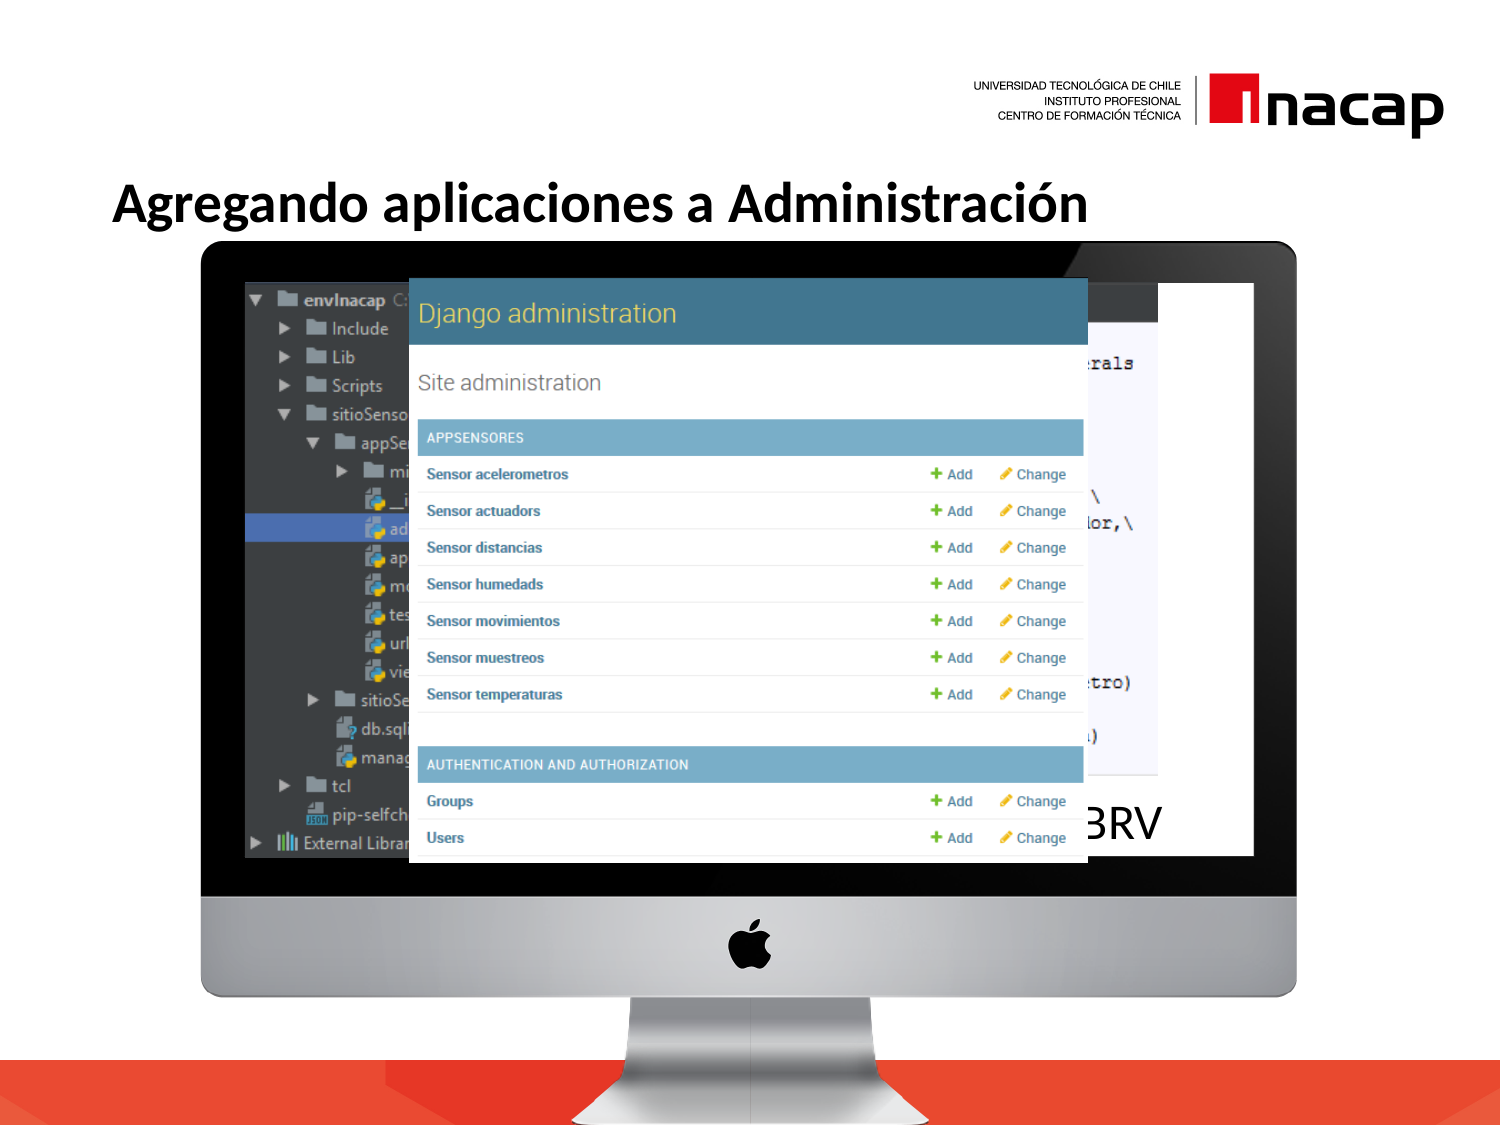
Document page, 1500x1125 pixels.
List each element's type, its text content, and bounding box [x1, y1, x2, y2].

text_box Agregando aplicaciones a Administración [97, 149, 1123, 250]
picture [0, 0, 1500, 1125]
